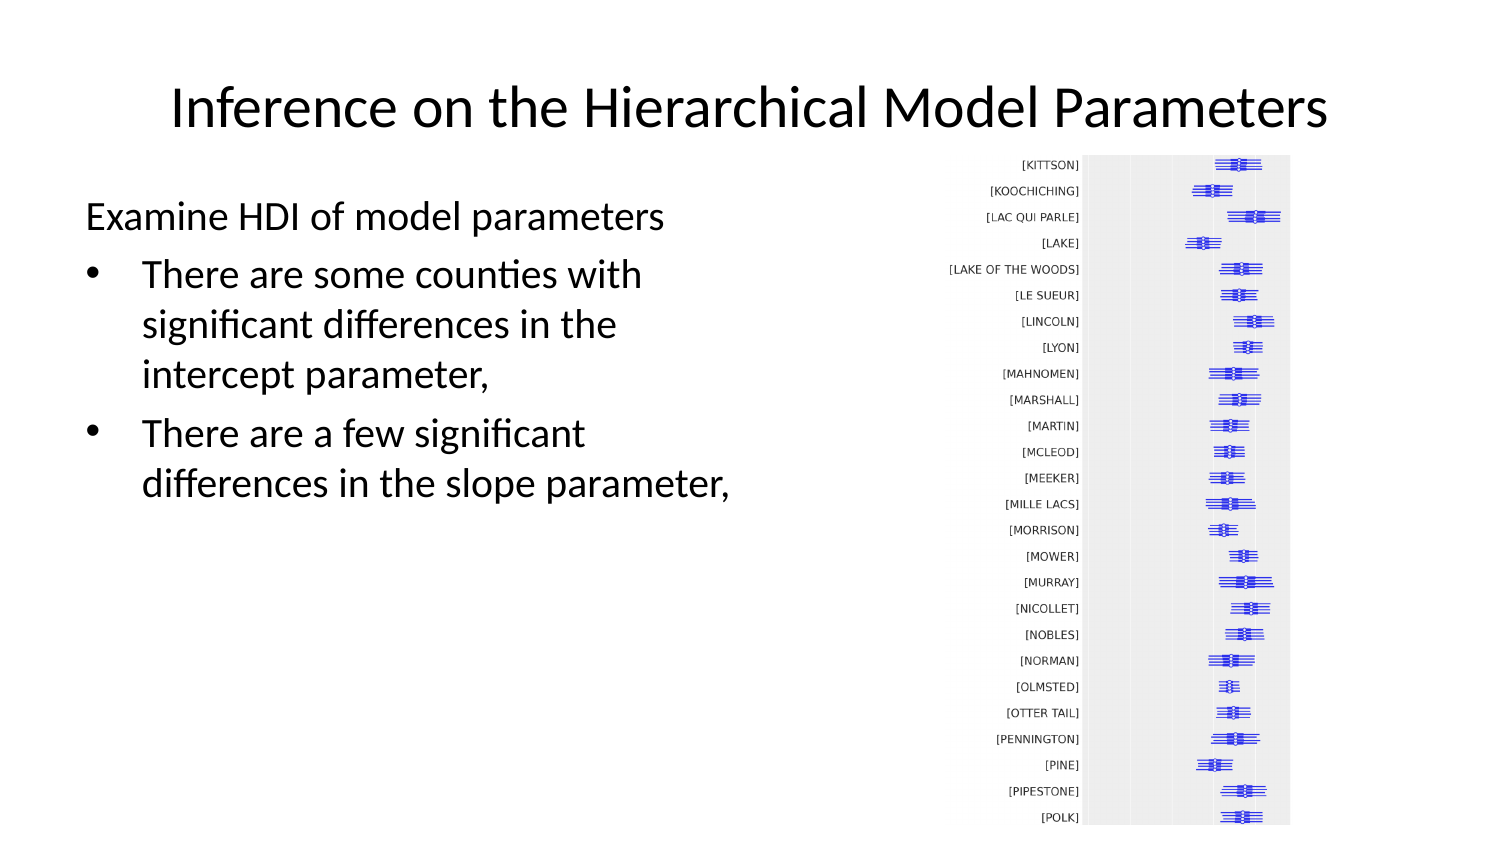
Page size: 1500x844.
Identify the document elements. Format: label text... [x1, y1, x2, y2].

picture [944, 155, 1293, 826]
title Inference on the Hierarchical Model Parameters [75, 33, 1425, 175]
